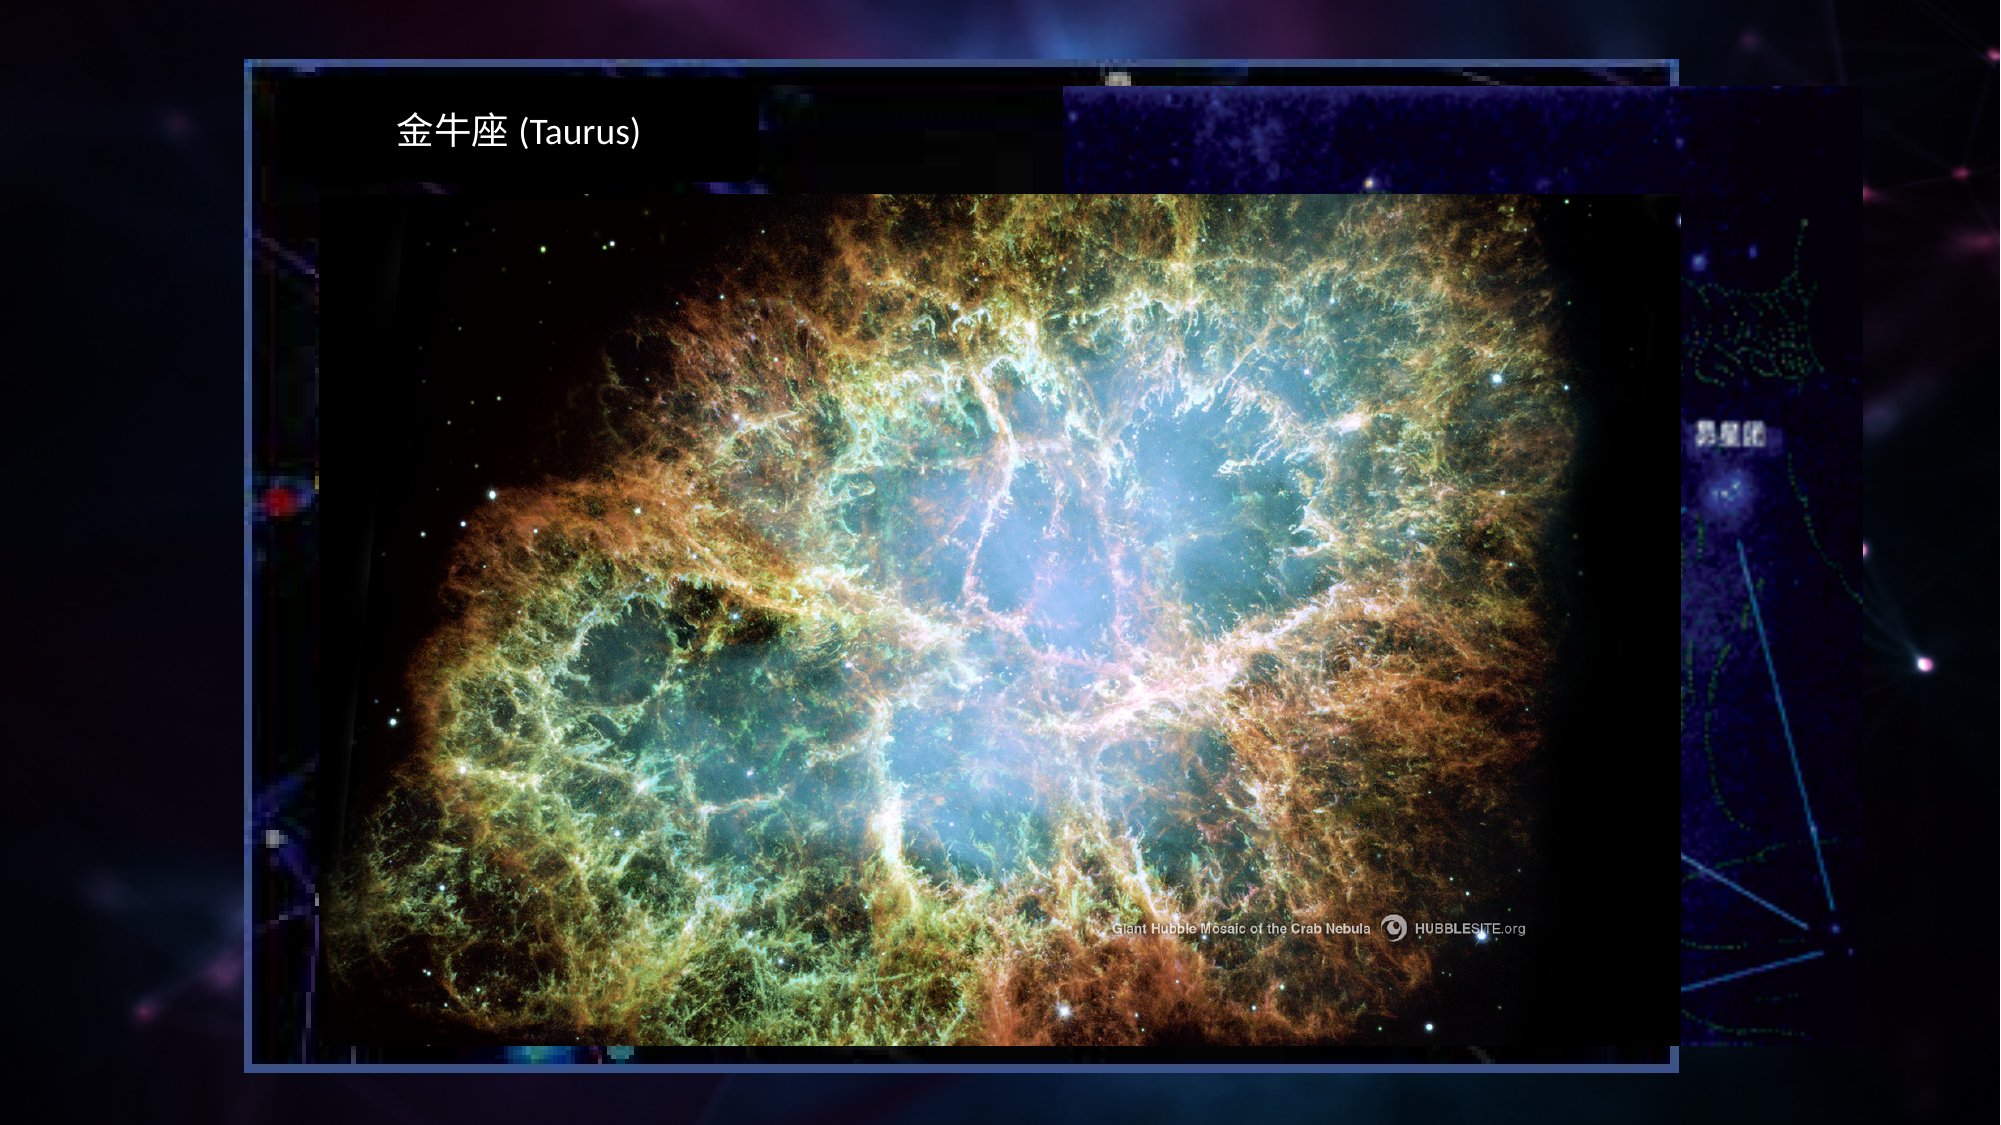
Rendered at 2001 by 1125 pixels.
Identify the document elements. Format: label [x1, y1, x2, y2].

picture [244, 59, 1863, 1073]
list [0, 0, 2000, 1125]
